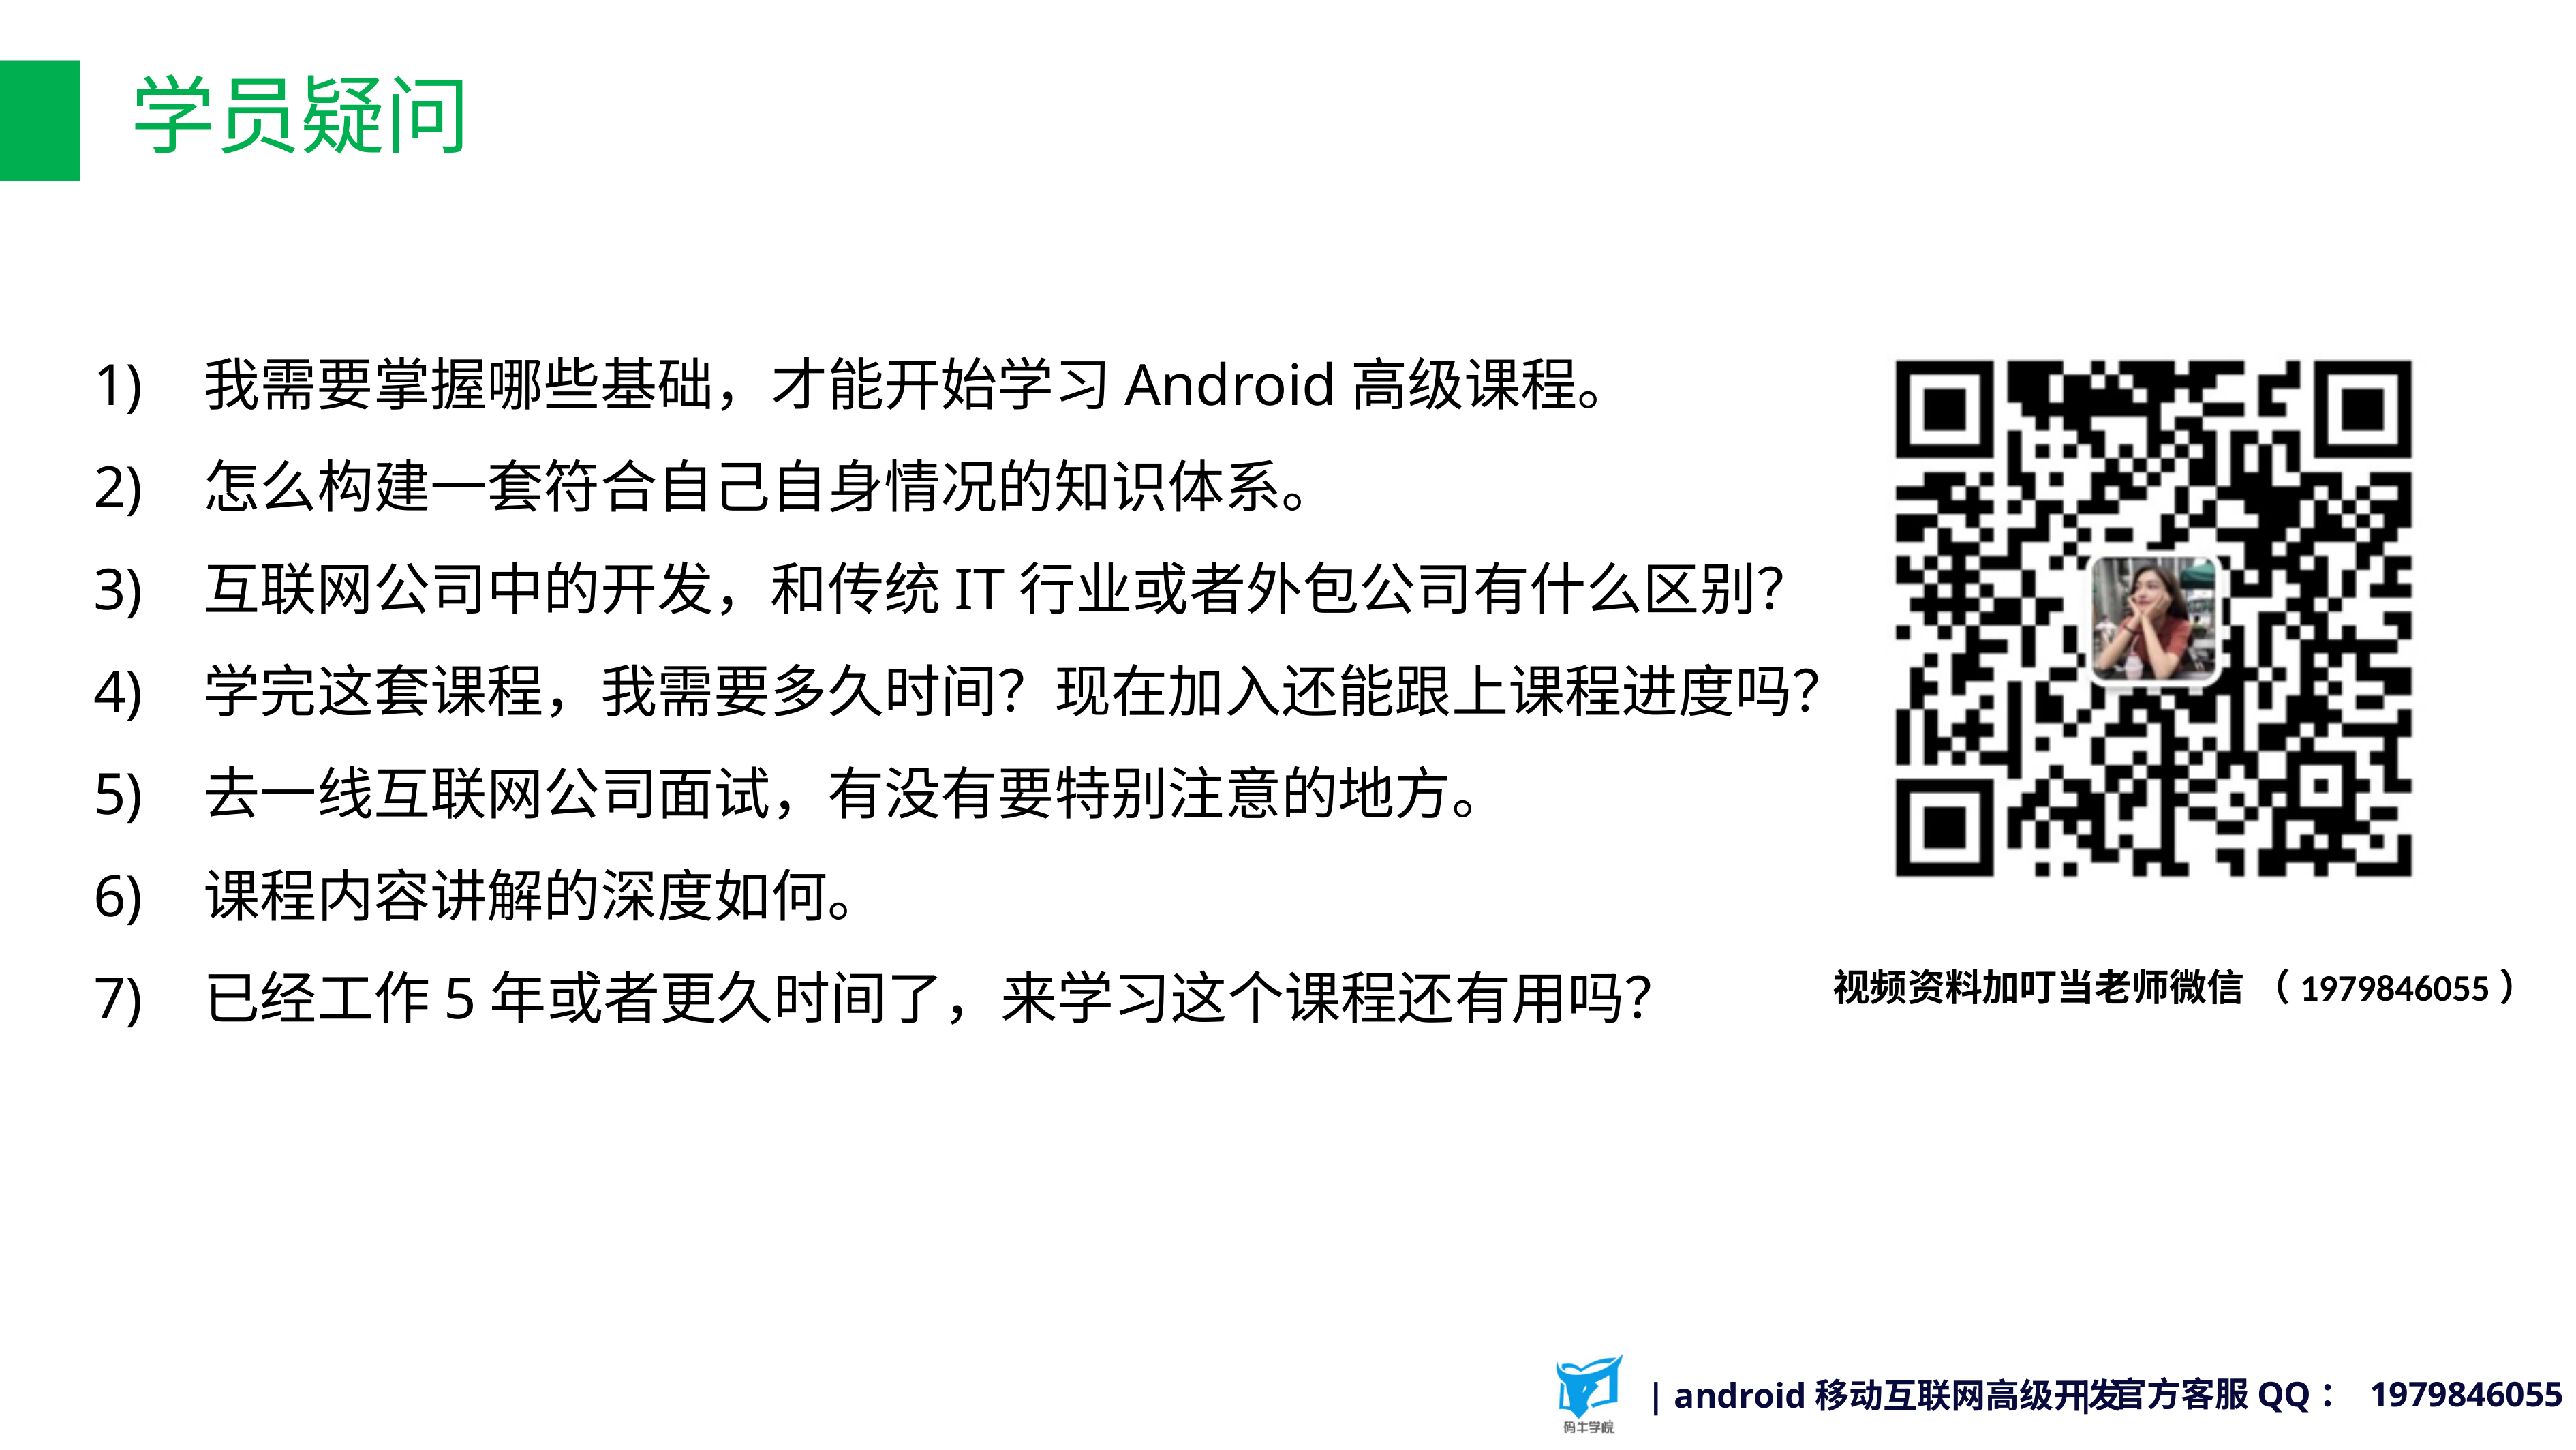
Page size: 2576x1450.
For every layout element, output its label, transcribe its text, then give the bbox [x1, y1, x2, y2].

picture [1544, 1349, 1635, 1440]
text_box 我需要掌握哪些基础，才能开始学习Android高级课程。 怎么构建一套符合自己自身情况的知识体系。 互联网公司中的开发，和传统IT行业或者外包公司有什么区别？ 学完这套课程，我需要多久时间？现在加入还能跟上课程进度吗？ 去一线互联网公司面试，有没有要特别注意的地方。 课程内容讲解的深度如何。 已经工作5年或者更久时间了，来学习这个课程还有用吗？ [84, 309, 1859, 1036]
title 学员疑问 [80, 58, 2496, 181]
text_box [1822, 337, 2576, 1015]
